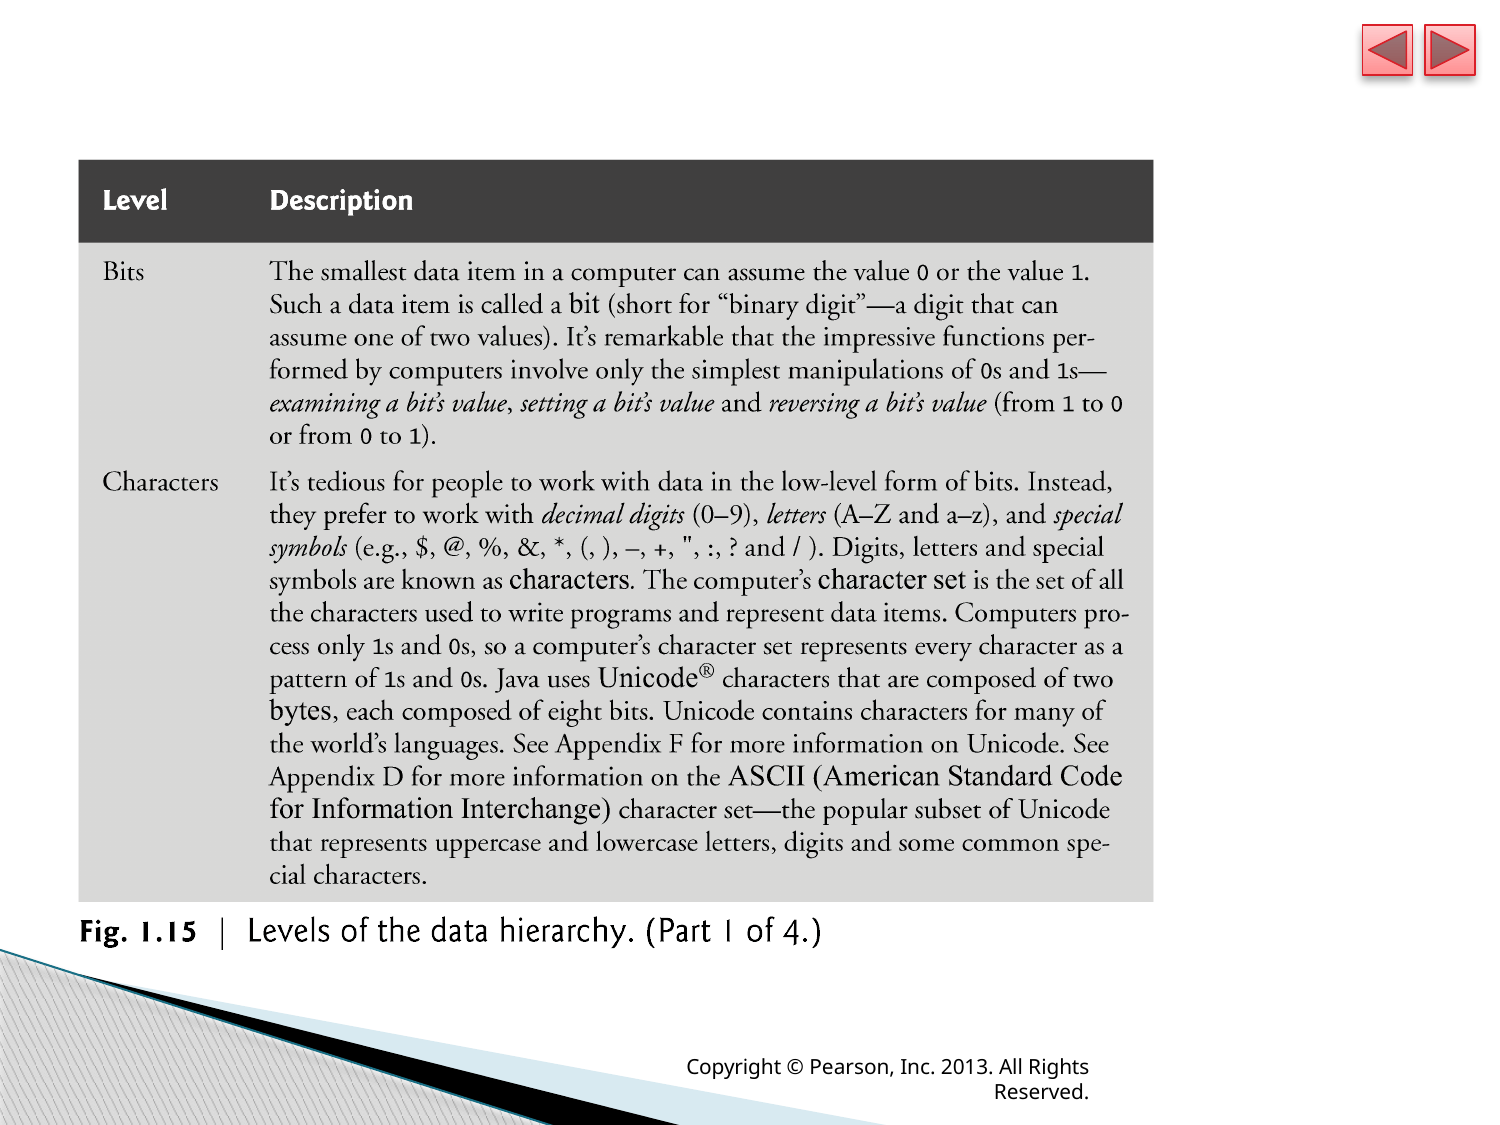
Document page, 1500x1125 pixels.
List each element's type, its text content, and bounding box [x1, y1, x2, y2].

picture [0, 106, 1500, 1018]
footer Copyright © Pearson, Inc. 2013. All Rights Reserved. [650, 1051, 1105, 1112]
